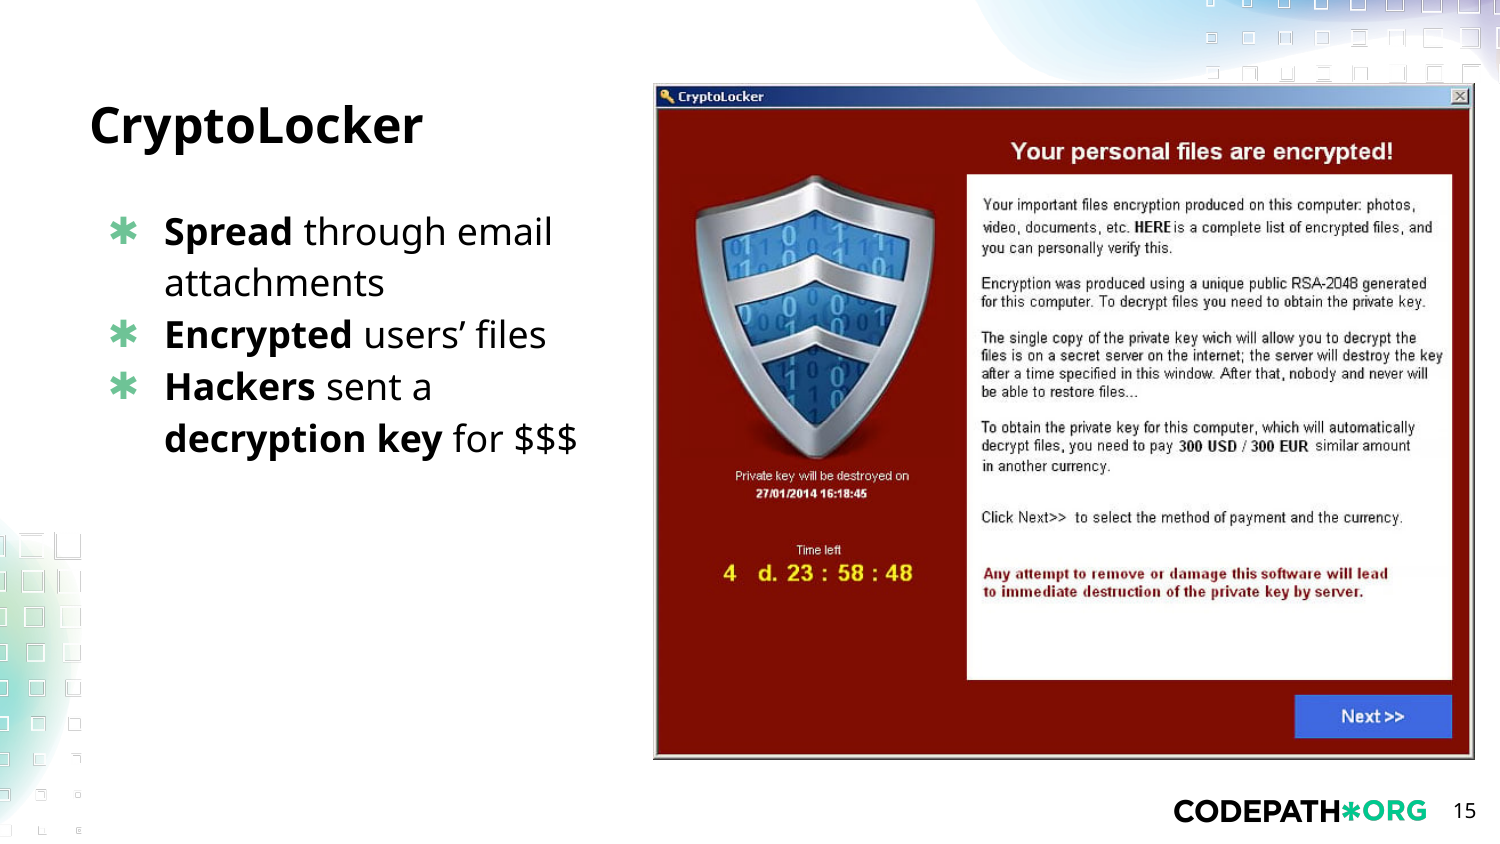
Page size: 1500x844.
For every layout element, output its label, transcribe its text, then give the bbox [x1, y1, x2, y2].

slide_number ‹#› [1401, 786, 1492, 837]
picture [653, 0, 1500, 760]
picture [1173, 799, 1401, 823]
picture [0, 451, 166, 844]
list Spread through email attachments Encrypted users’ files Hackers sent a decryption key for $$$ [74, 185, 620, 758]
title CryptoLocker [74, 78, 1426, 173]
